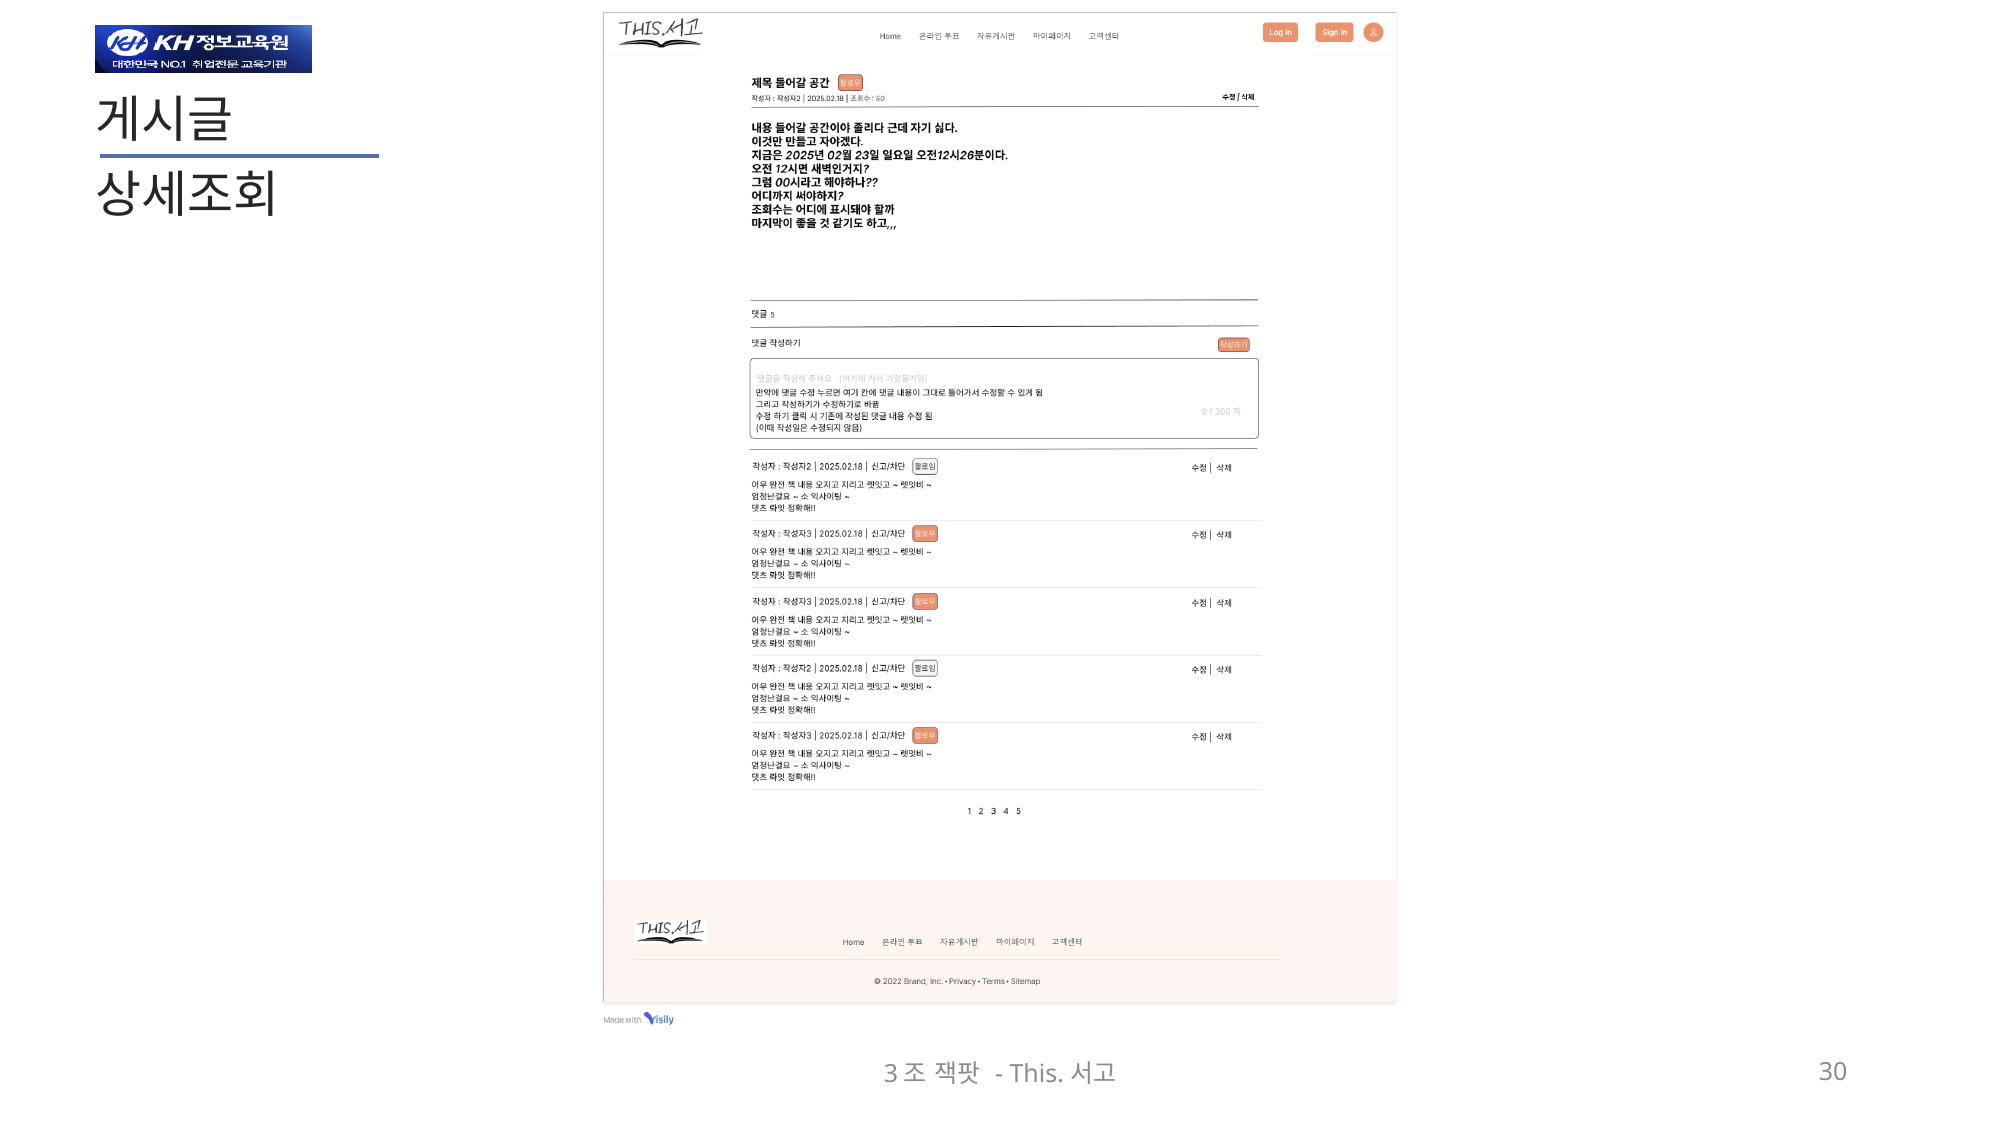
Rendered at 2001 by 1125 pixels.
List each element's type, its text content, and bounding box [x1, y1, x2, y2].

picture [94, 25, 312, 73]
text_box 게시글 상세조회 [95, 72, 375, 223]
picture [590, 0, 1409, 1037]
footer 3조 잭팟 - This.서고 [662, 1042, 1338, 1103]
slide_number 28 [1412, 1042, 1863, 1103]
